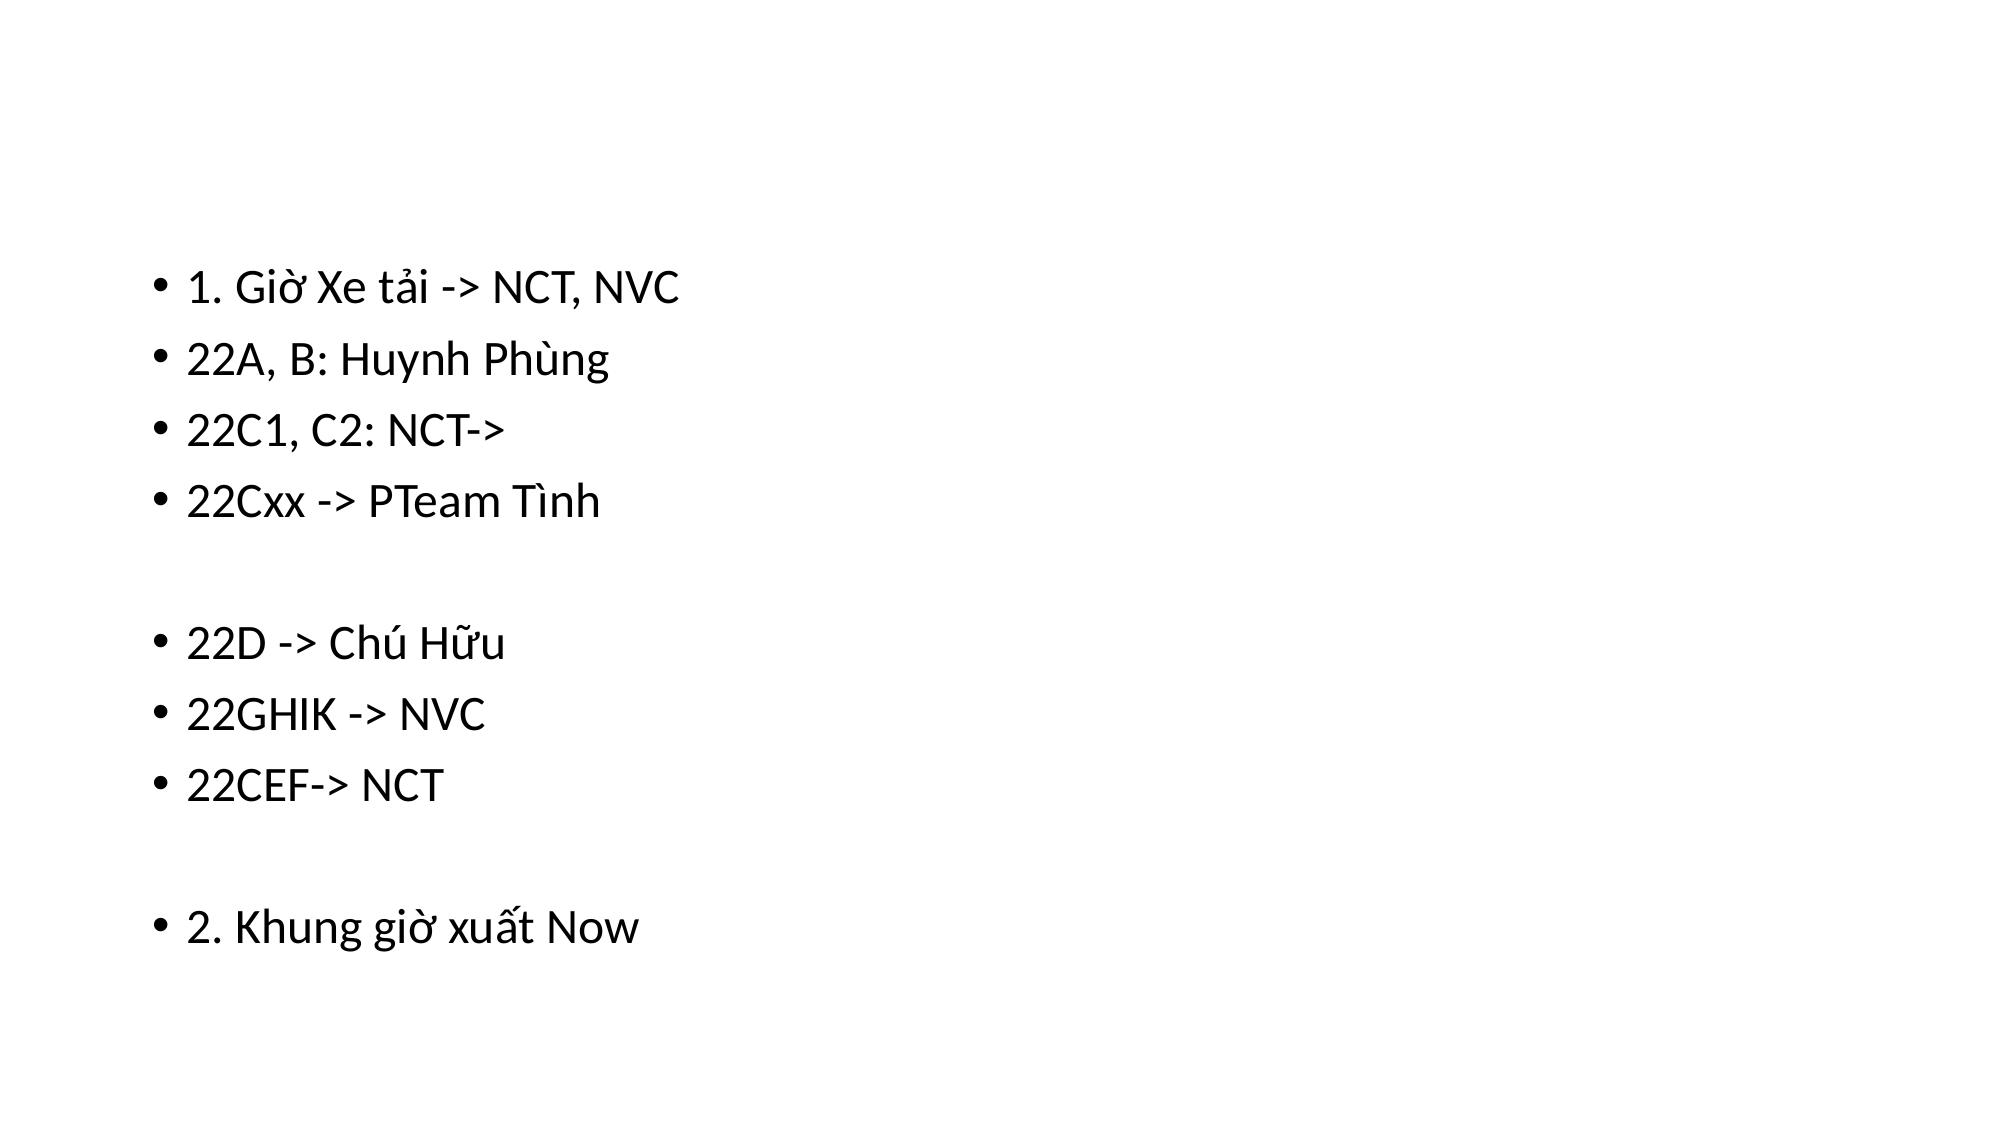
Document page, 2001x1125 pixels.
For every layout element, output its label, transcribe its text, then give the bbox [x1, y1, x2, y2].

list 1. Giờ Xe tải -> NCT, NVC 22A, B: Huynh Phùng 22C1, C2: NCT-> 22Cxx -> PTeam Tình 22D -> Chú Hữu 22GHIK -> NVC 22CEF-> NCT 2. Khung giờ xuất Now [137, 253, 1863, 968]
